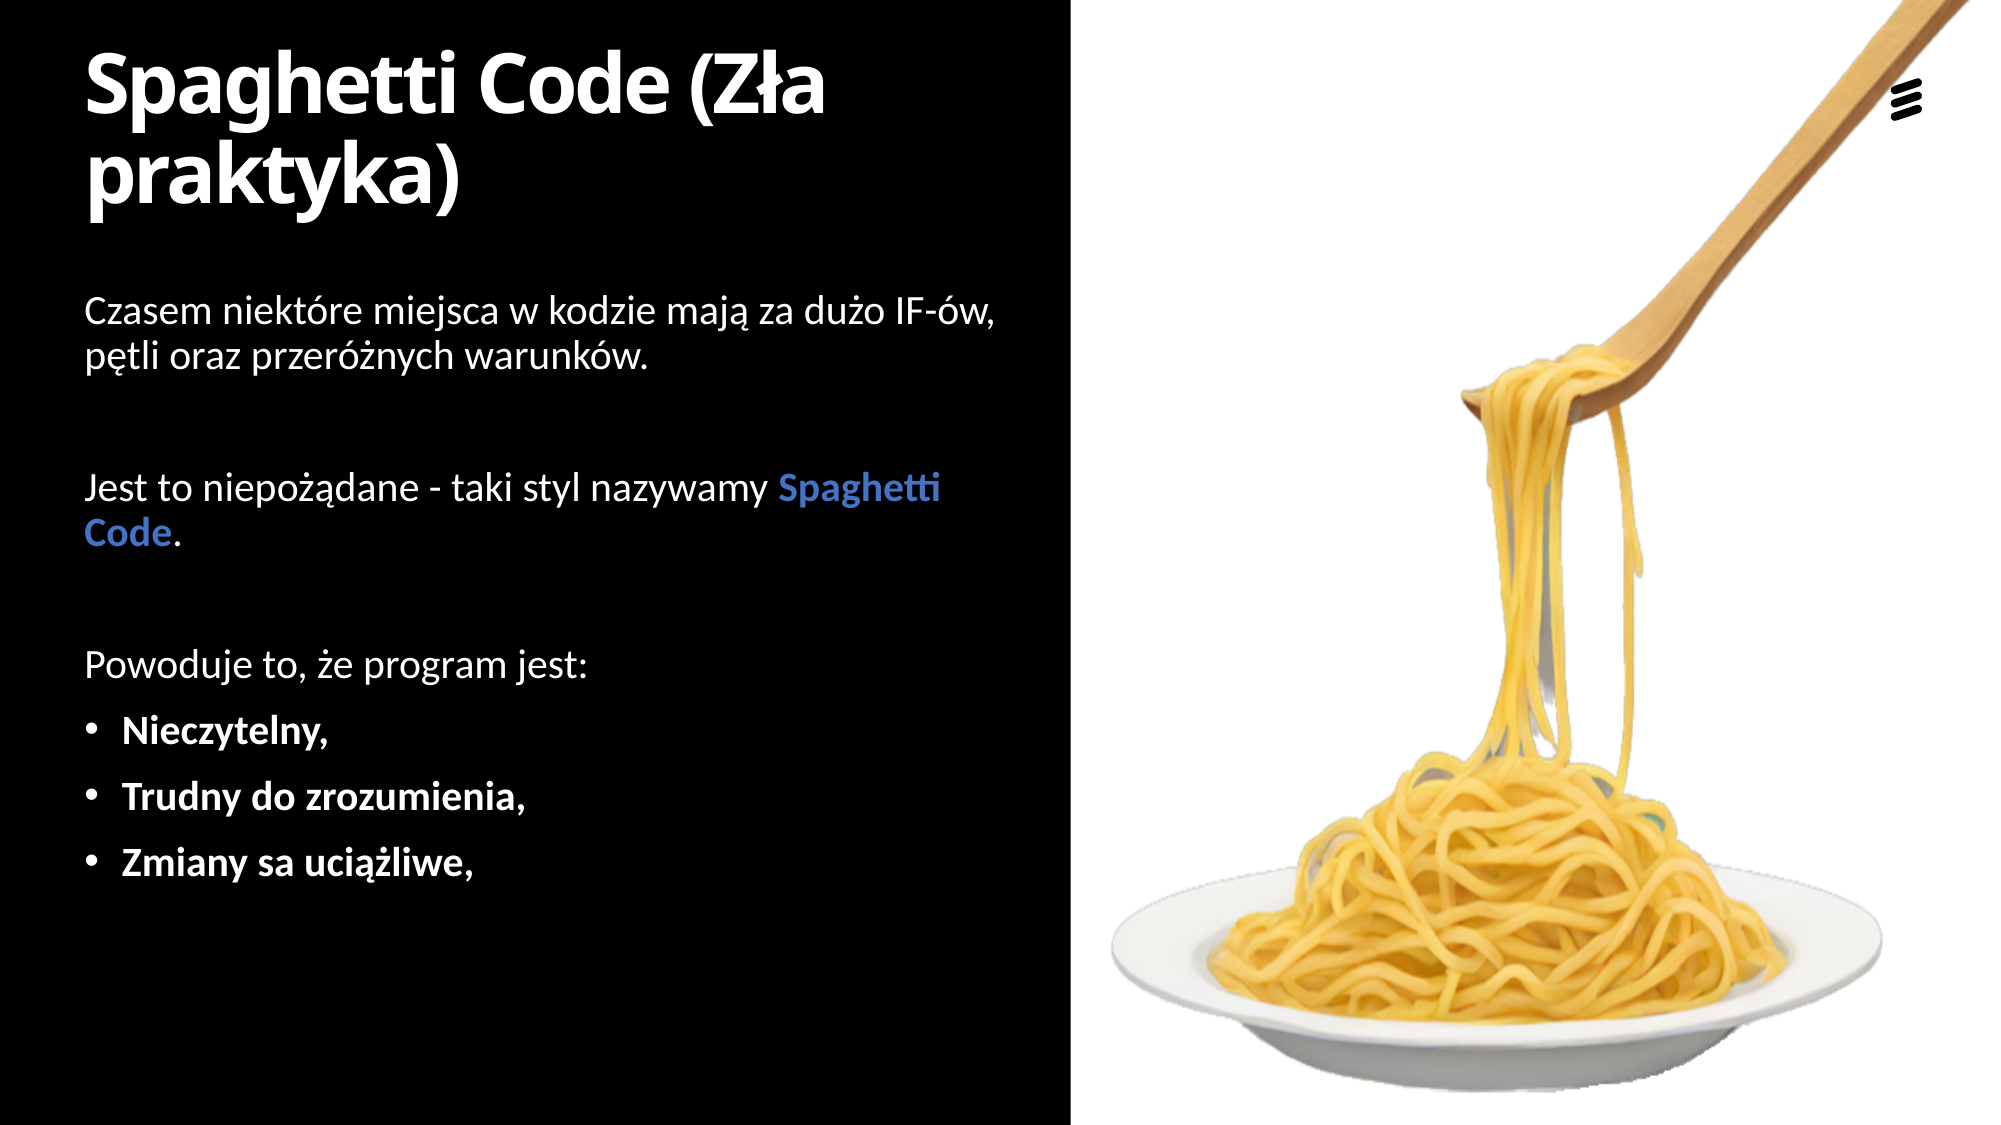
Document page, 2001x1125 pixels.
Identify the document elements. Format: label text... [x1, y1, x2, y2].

list Czasem niektóre miejsca w kodzie mają za dużo IF-ów, pętli oraz przeróżnych warunków. Jest to niepożądane - taki styl nazywamy Spaghetti Code. Powoduje to, że program jest: Nieczytelny, Trudny do zrozumienia, Zmiany sa uciążliwe, [69, 280, 1014, 1125]
title Spaghetti Code (Zła praktyka) [69, 34, 1070, 230]
picture [1070, 0, 2000, 1125]
